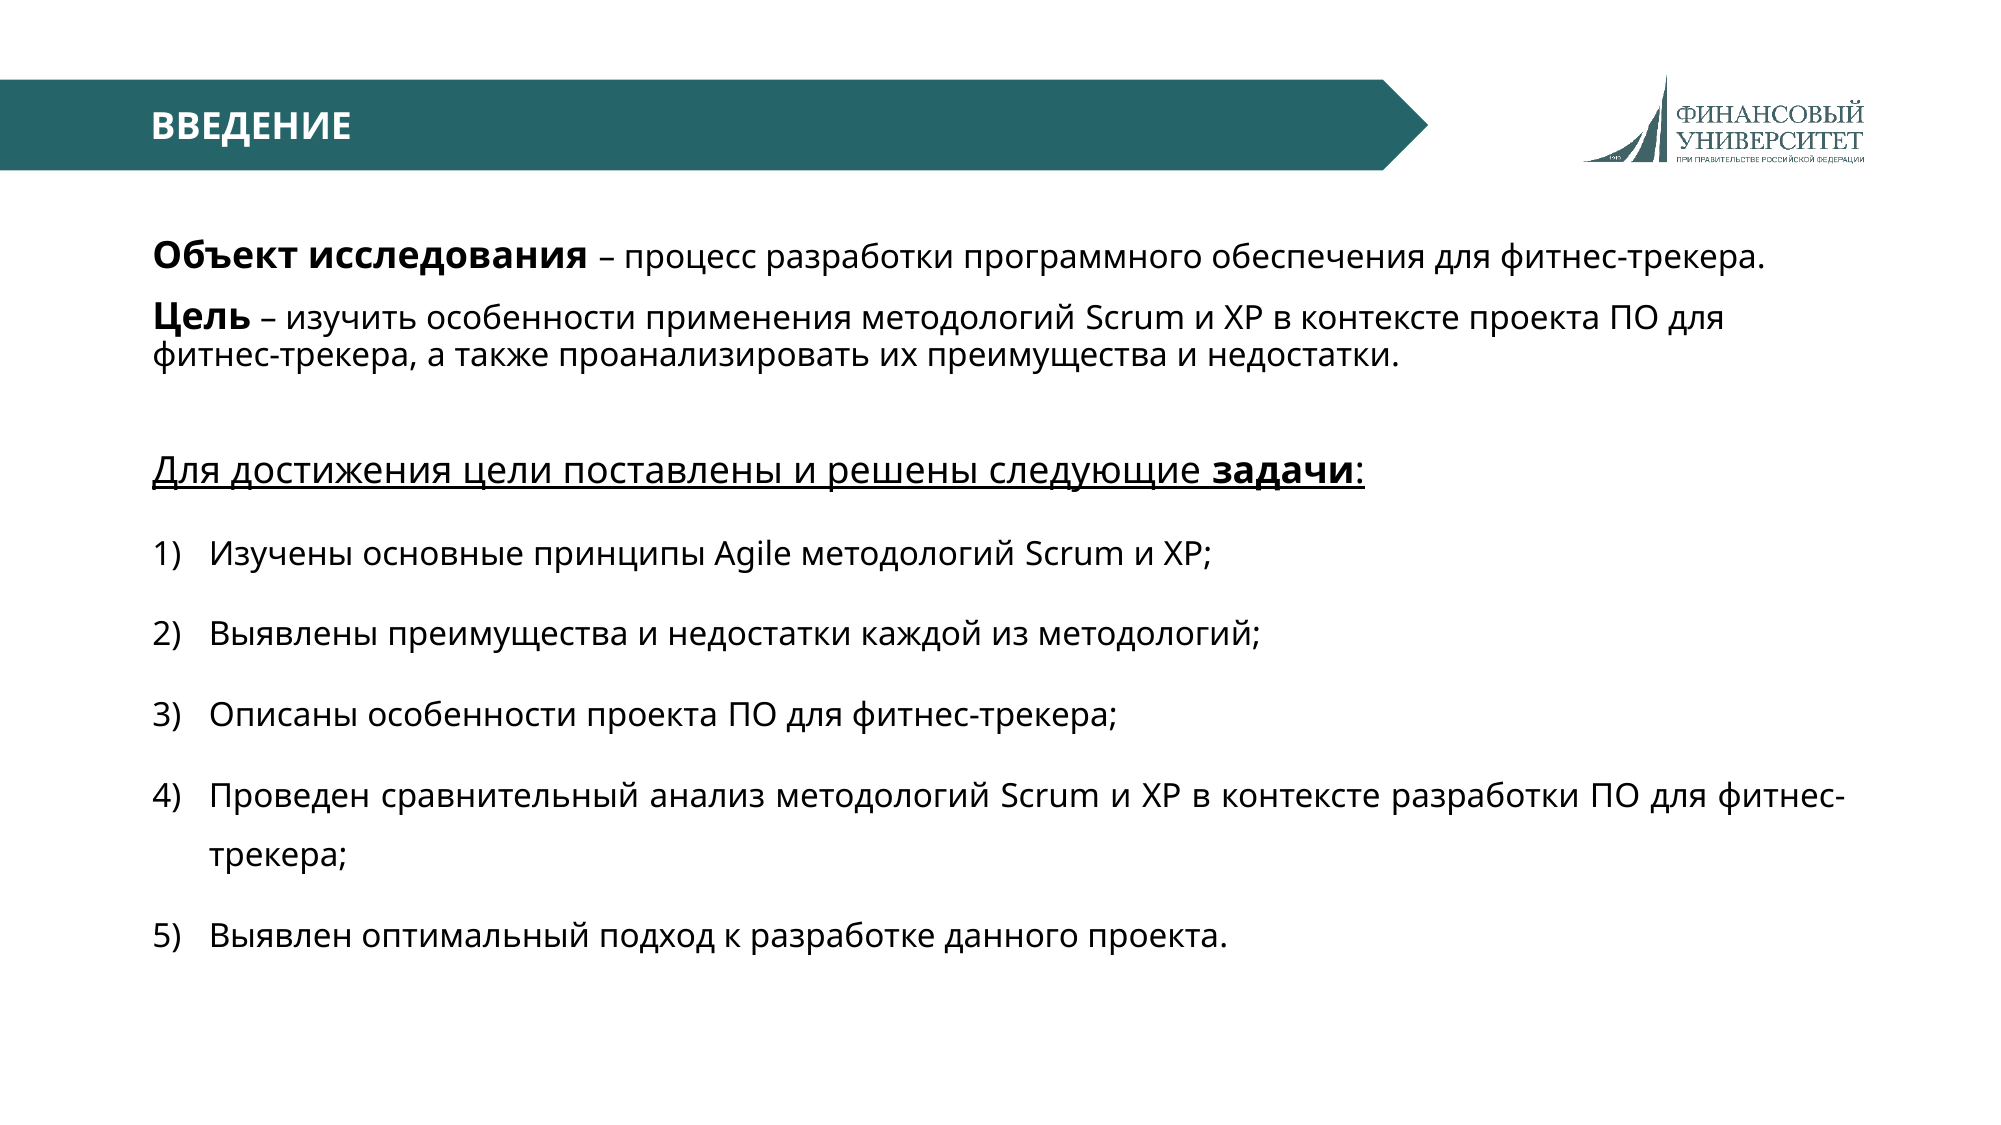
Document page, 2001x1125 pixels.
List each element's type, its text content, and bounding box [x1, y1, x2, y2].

text_box ВВЕДЕНИЕ [135, 94, 1113, 155]
list Объект исследования – процесс разработки программного обеспечения для фитнес-трекера. Цель – изучить особенности применения методологий Scrum и XP в контексте проекта ПО для фитнес-трекера, а также проанализировать их преимущества и недостатки. Для достижения цели поставлены и решены следующие задачи: Изучены основные принципы Agile методологий Scrum и XP; Выявлены преимущества и недостатки каждой из методологий; Описаны особенности проекта ПО для фитнес-трекера; Проведен сравнительный анализ методологий Scrum и XP в контексте разработки ПО для фитнес-трекера; Выявлен оптимальный подход к разработке данного проекта. [137, 228, 1863, 1014]
picture [1580, 69, 1865, 171]
text_box [0, 77, 1431, 172]
